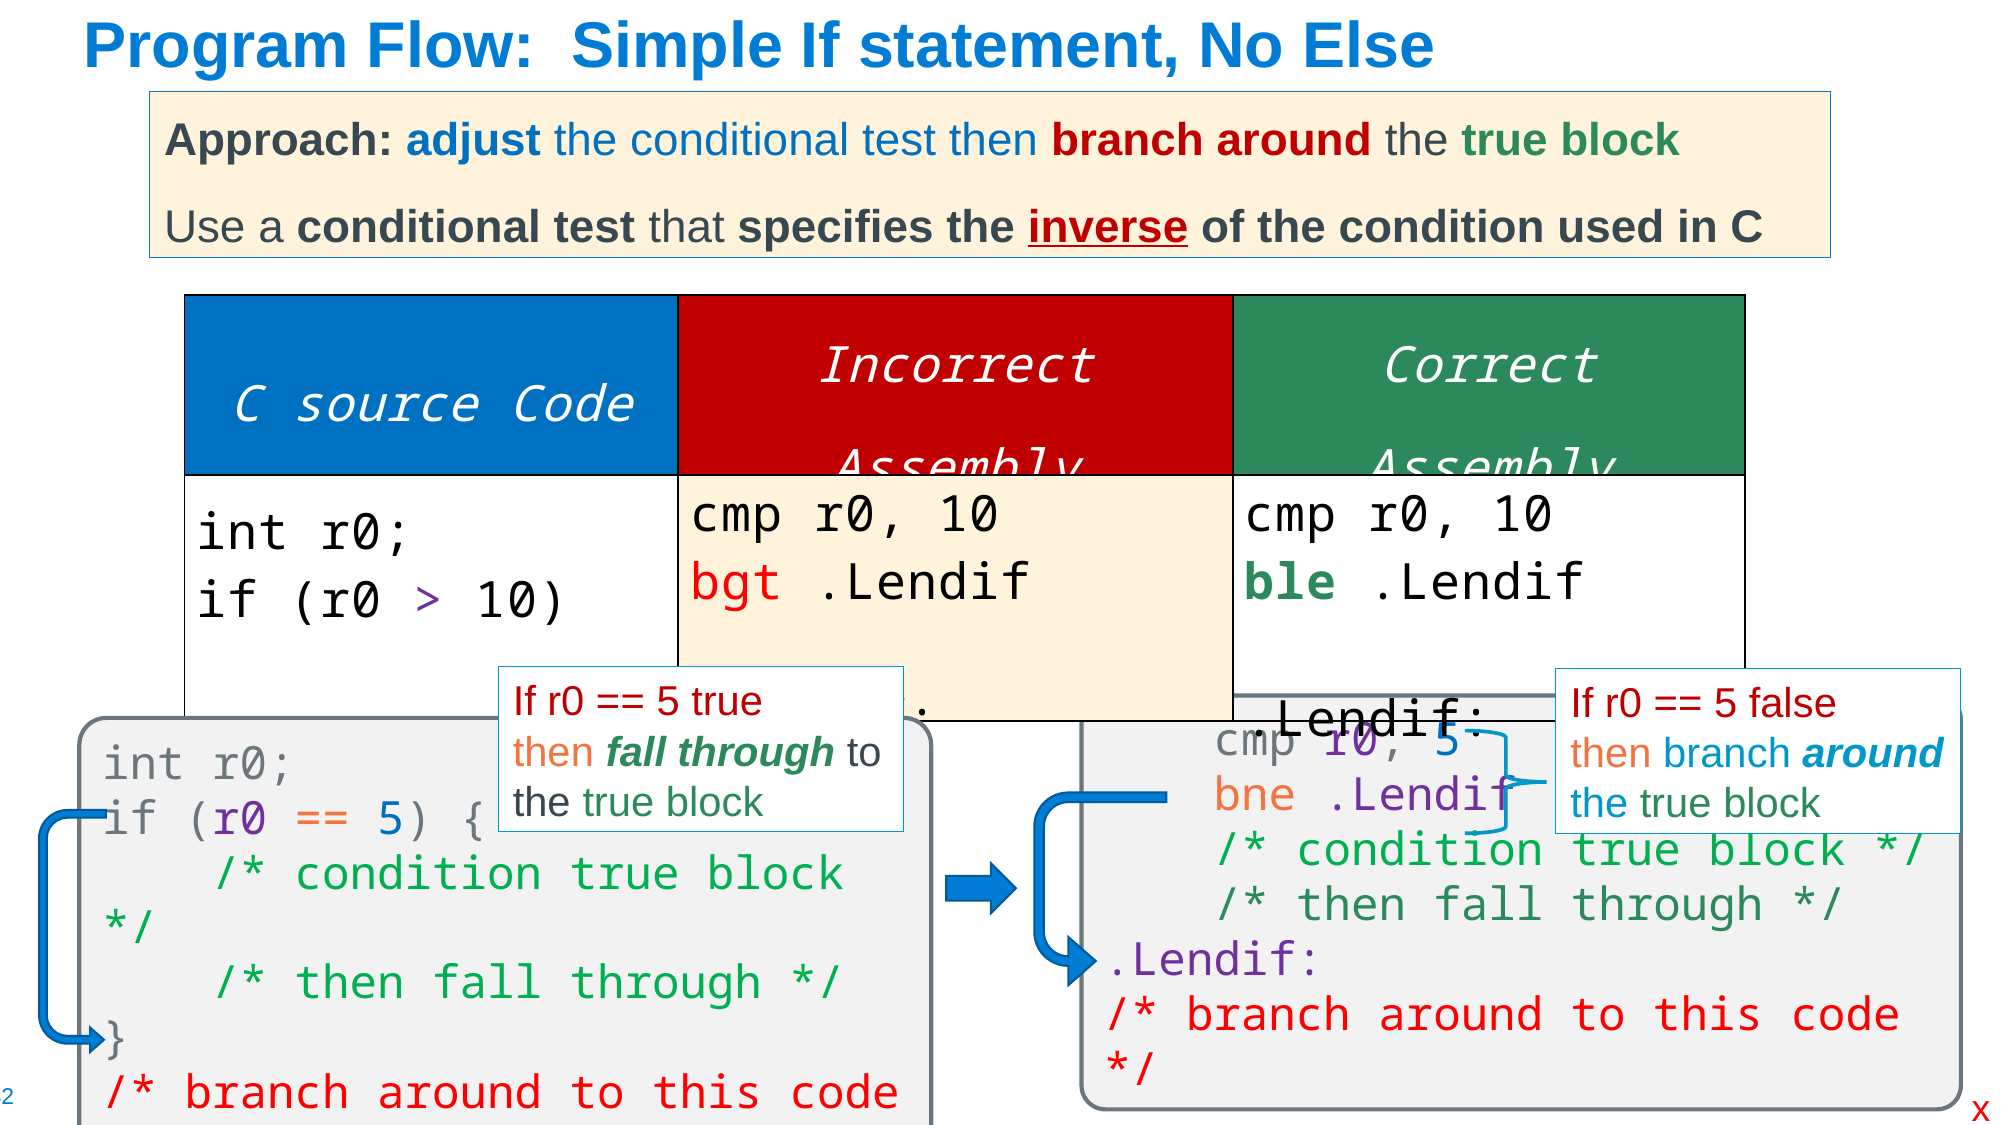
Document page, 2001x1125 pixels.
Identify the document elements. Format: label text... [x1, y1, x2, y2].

list Approach: adjust the conditional test then branch around the true block Use a conditional test that specifies the inverse of the condition used in C [149, 91, 1831, 258]
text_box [79, 666, 932, 1077]
text_box [1033, 791, 1168, 988]
table_cell int r0; if (r0 > 10) [185, 476, 677, 666]
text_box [1465, 668, 1961, 836]
table_cell cmp r0, 10 ble .Lendif .Lendif: [1234, 476, 1744, 720]
table_header Incorrect Assembly [679, 296, 1232, 474]
table_header Correct Assembly [1234, 296, 1744, 474]
text_box [945, 860, 1018, 916]
title Program Flow: Simple If statement, No Else [68, 21, 1597, 88]
text_box x [1956, 1076, 2000, 1125]
text_box cmp r0, 5 bne .Lendif /* condition true block */ /* then fall through */ .Lendif: /* branch around to this code */ [1081, 722, 1961, 1110]
table_header C source Code [185, 296, 677, 474]
text_box [38, 808, 79, 1045]
table_cell cmp r0, 10 bgt .Lendif .Lendif: [679, 476, 1232, 720]
